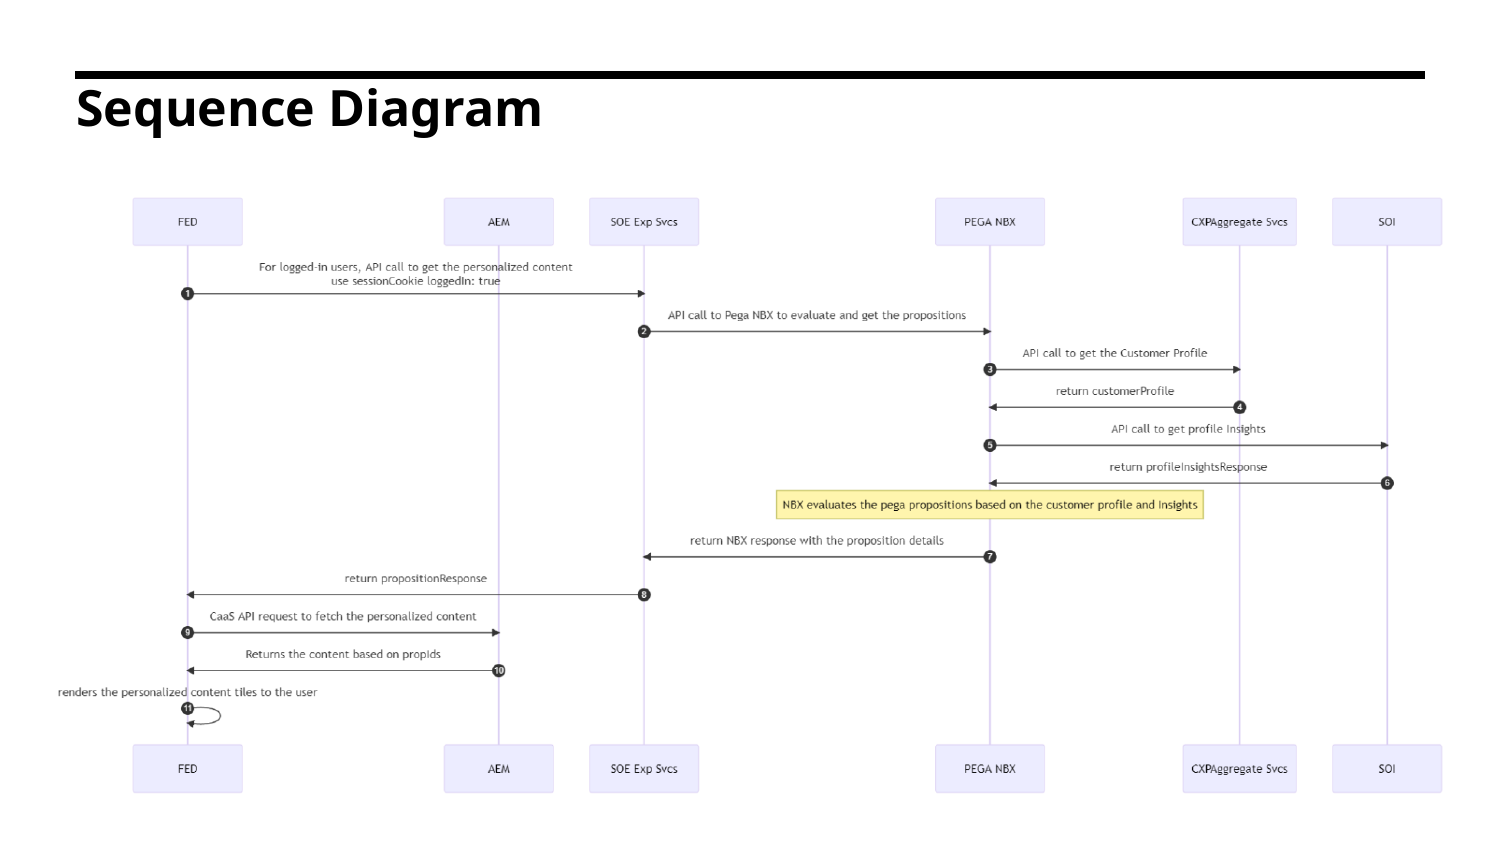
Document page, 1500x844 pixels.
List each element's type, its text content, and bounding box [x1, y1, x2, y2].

picture [16, 185, 1467, 822]
title Sequence Diagram [76, 87, 1425, 144]
